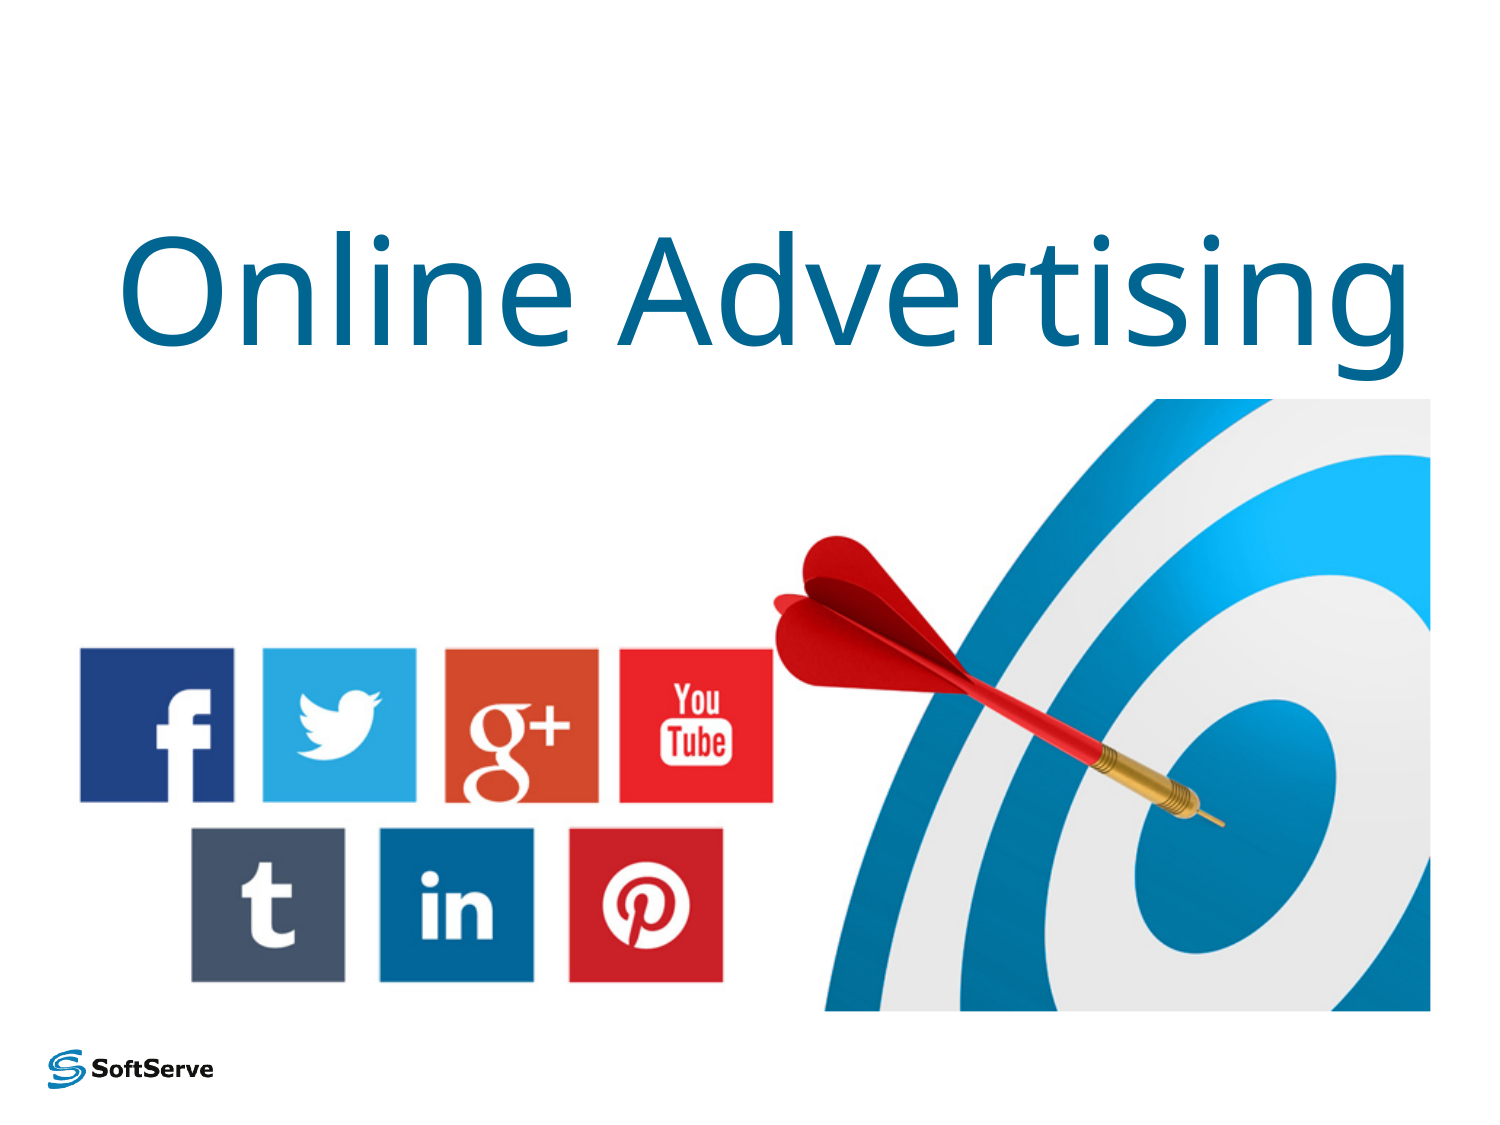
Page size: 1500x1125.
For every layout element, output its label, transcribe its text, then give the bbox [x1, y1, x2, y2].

picture [47, 1049, 213, 1089]
picture [62, 399, 1432, 1013]
title Online Advertising [99, 193, 1432, 375]
